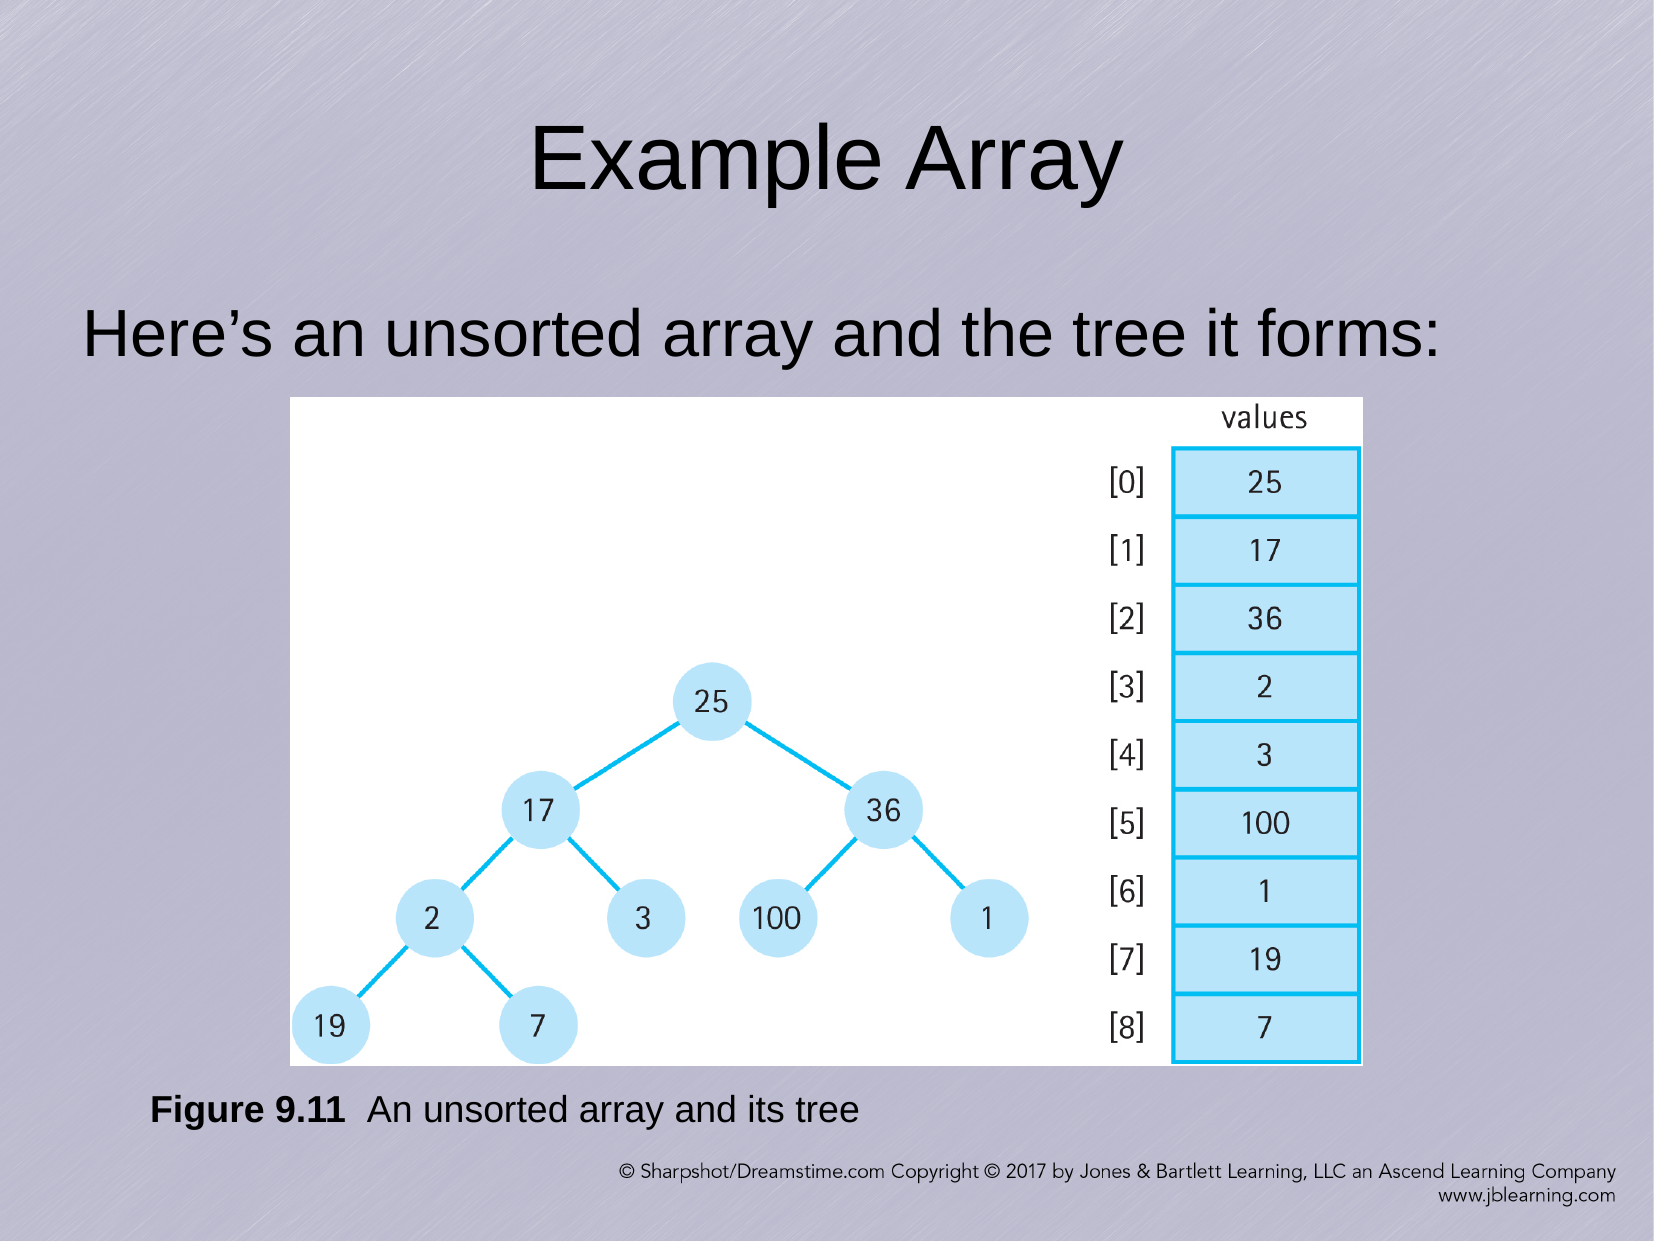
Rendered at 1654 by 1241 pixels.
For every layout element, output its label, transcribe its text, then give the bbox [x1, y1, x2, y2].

picture [0, 1150, 1654, 1241]
text_box Example Array [82, 49, 1571, 257]
text_box Here’s an unsorted array and the tree it forms: [82, 290, 1571, 1010]
picture [0, 0, 1654, 1085]
text_box Figure 9.11 An unsorted array and its tree [0, 1085, 1654, 1150]
